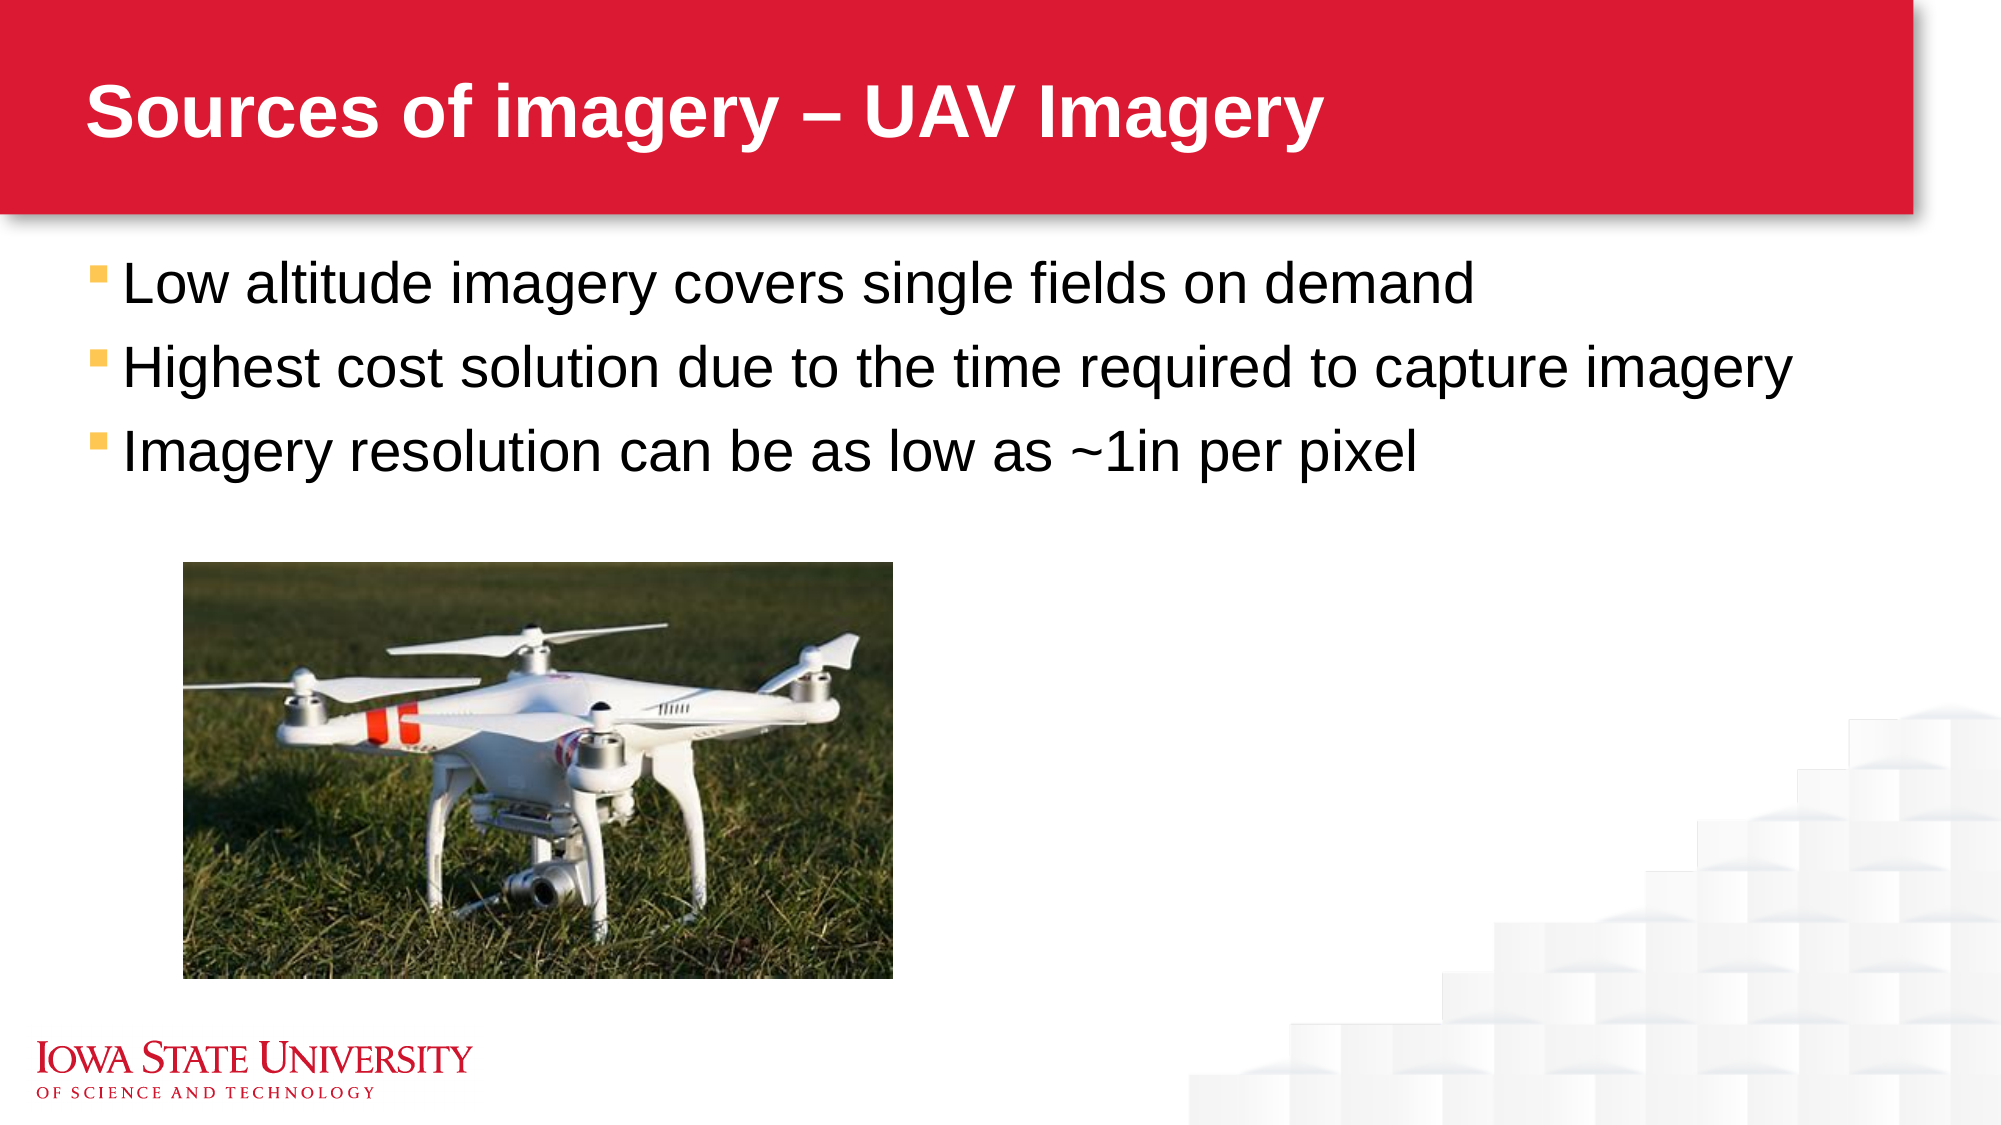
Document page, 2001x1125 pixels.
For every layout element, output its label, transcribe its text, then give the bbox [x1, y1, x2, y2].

picture [183, 562, 893, 979]
list Low altitude imagery covers single fields on demand Highest cost solution due to the time required to capture imagery Imagery resolution can be as low as ~1in per pixel [85, 253, 1914, 1046]
picture [26, 1024, 483, 1110]
title Sources of imagery – UAV Imagery [85, 19, 1880, 214]
